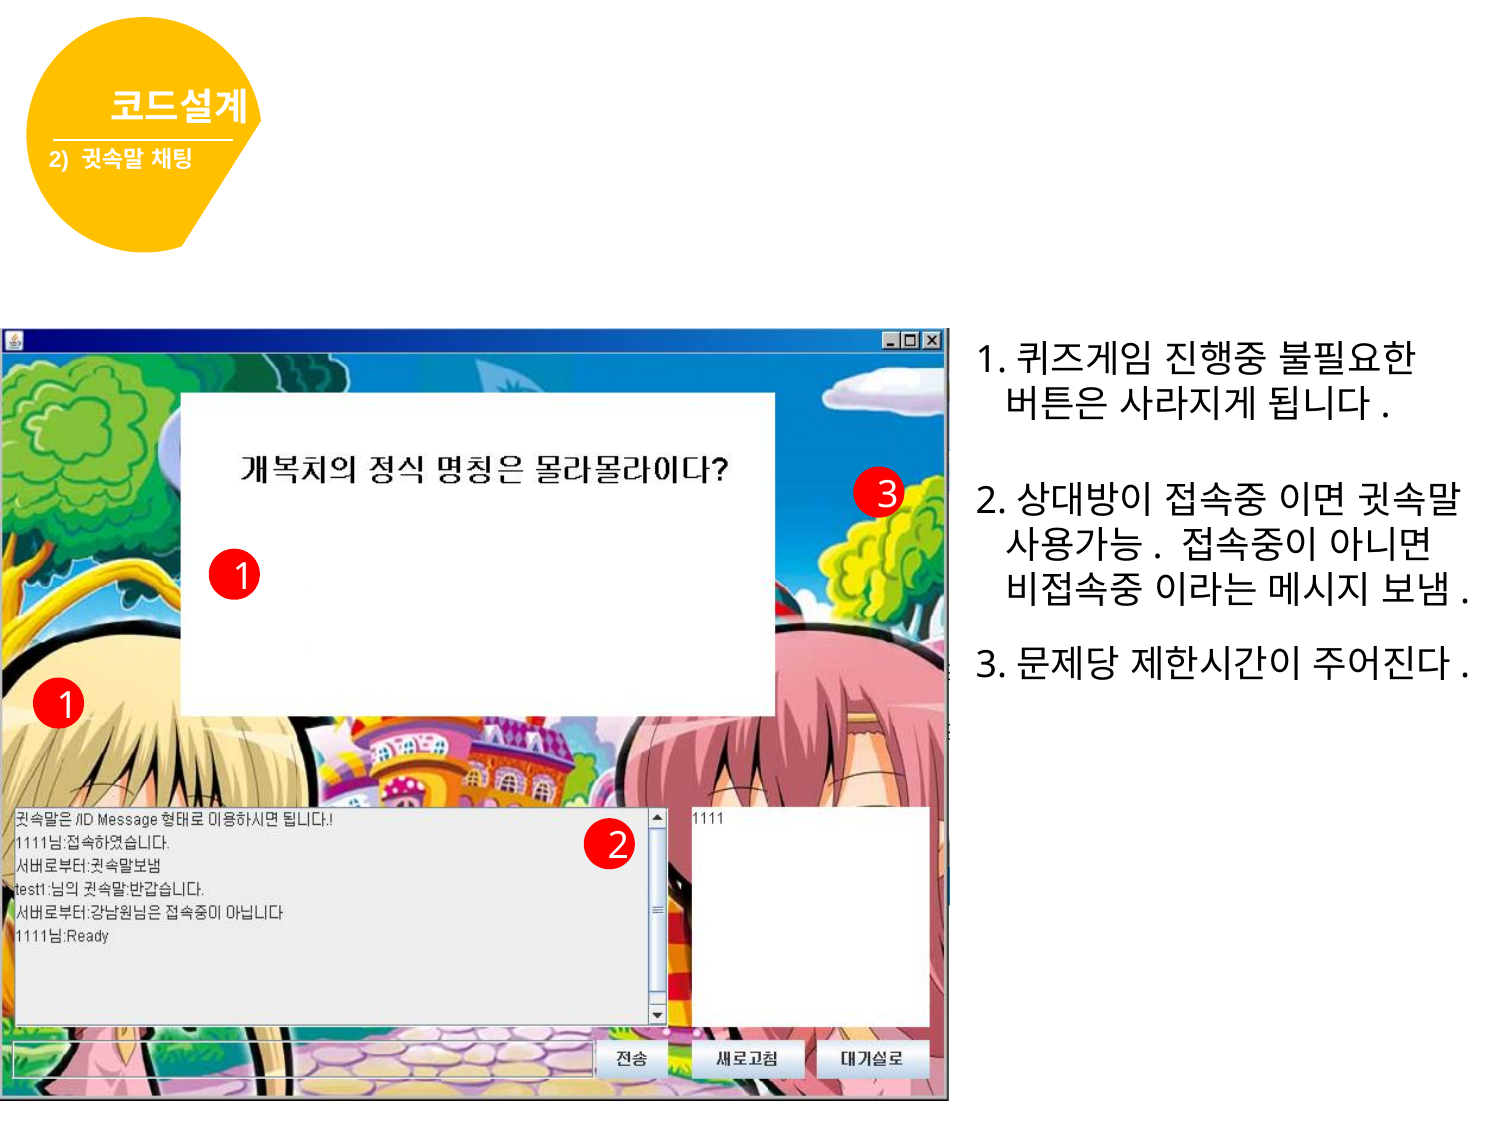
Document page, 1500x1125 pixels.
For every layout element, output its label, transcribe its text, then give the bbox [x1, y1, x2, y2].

text_box 3.문제당 제한시간이 주어진다. [960, 632, 1500, 693]
text_box 1.퀴즈게임 진행중 불필요한 버튼은 사라지게 됩니다. [960, 328, 1500, 433]
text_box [26, 16, 271, 253]
text_box 2.상대방이 접속중 이면 귓속말 사용가능. 접속중이 아니면 비접속중 이라는 메시지 보냄. [960, 468, 1500, 619]
picture [0, 327, 950, 1101]
